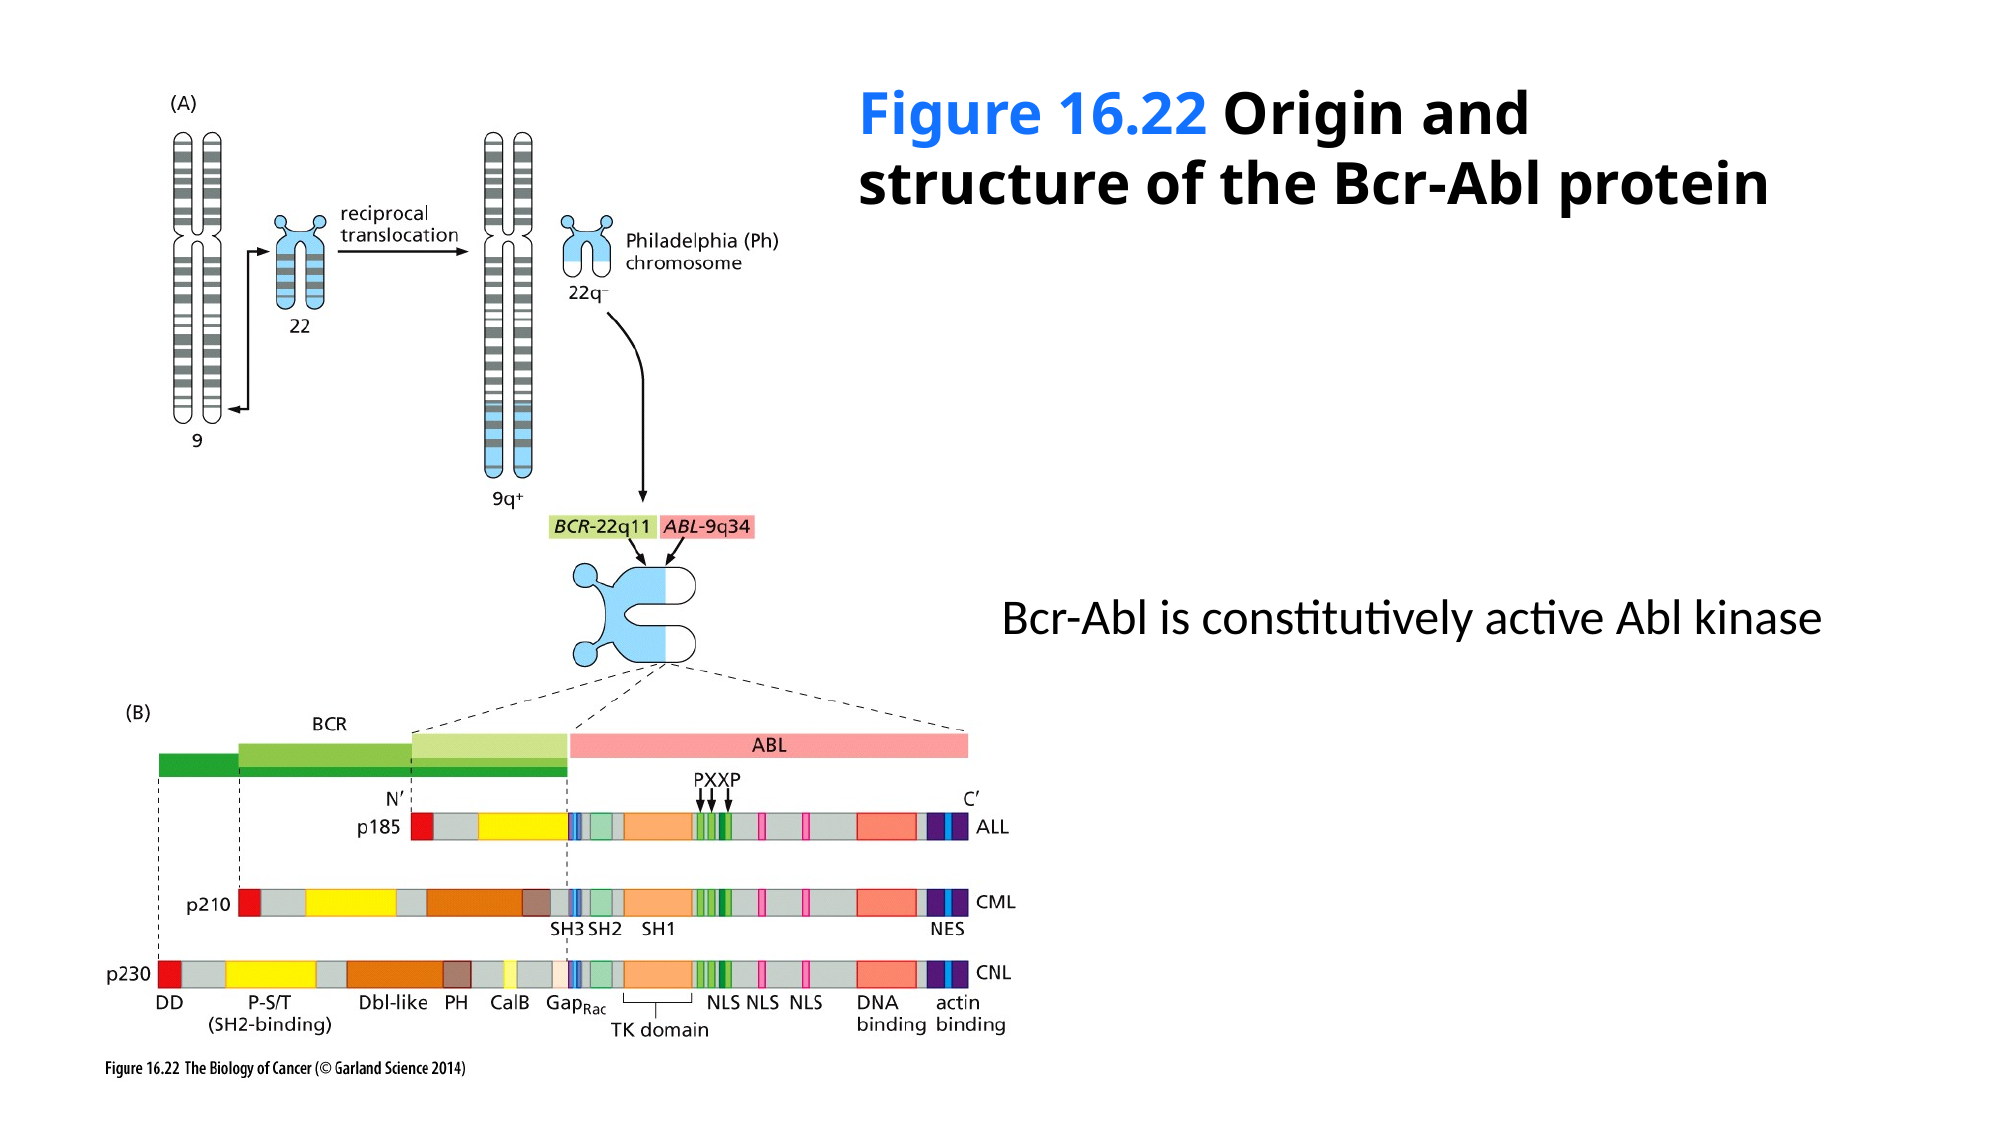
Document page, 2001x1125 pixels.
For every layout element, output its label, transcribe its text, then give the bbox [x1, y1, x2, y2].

text_box Figure 16.22 Origin and structure of the Bcr-Abl protein [843, 68, 1844, 224]
text_box Bcr-Abl is constitutively active Abl kinase [1025, 577, 1839, 652]
picture [97, 85, 1025, 1081]
